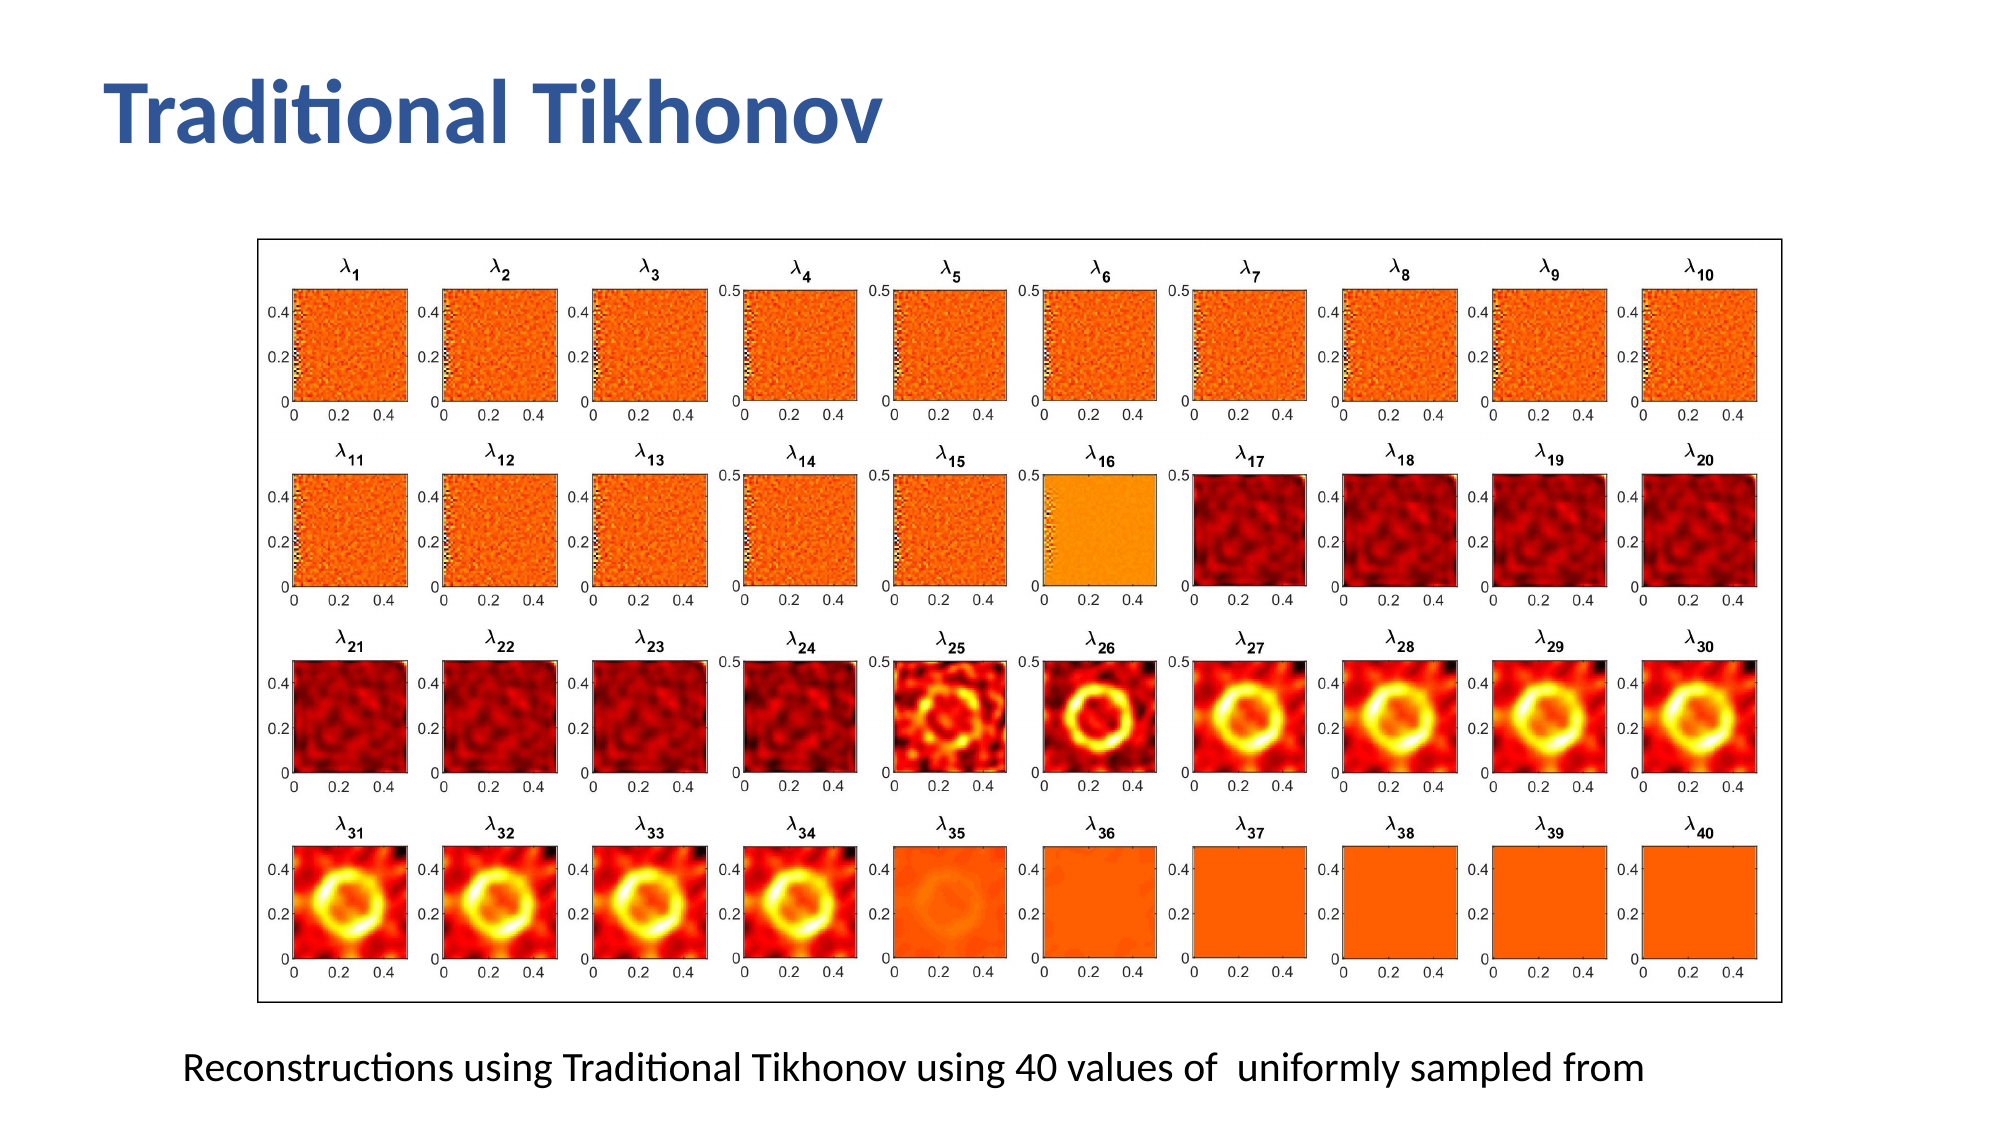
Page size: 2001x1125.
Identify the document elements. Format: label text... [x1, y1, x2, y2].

title Traditional Tikhonov [88, 5, 1814, 223]
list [244, 222, 1791, 1008]
